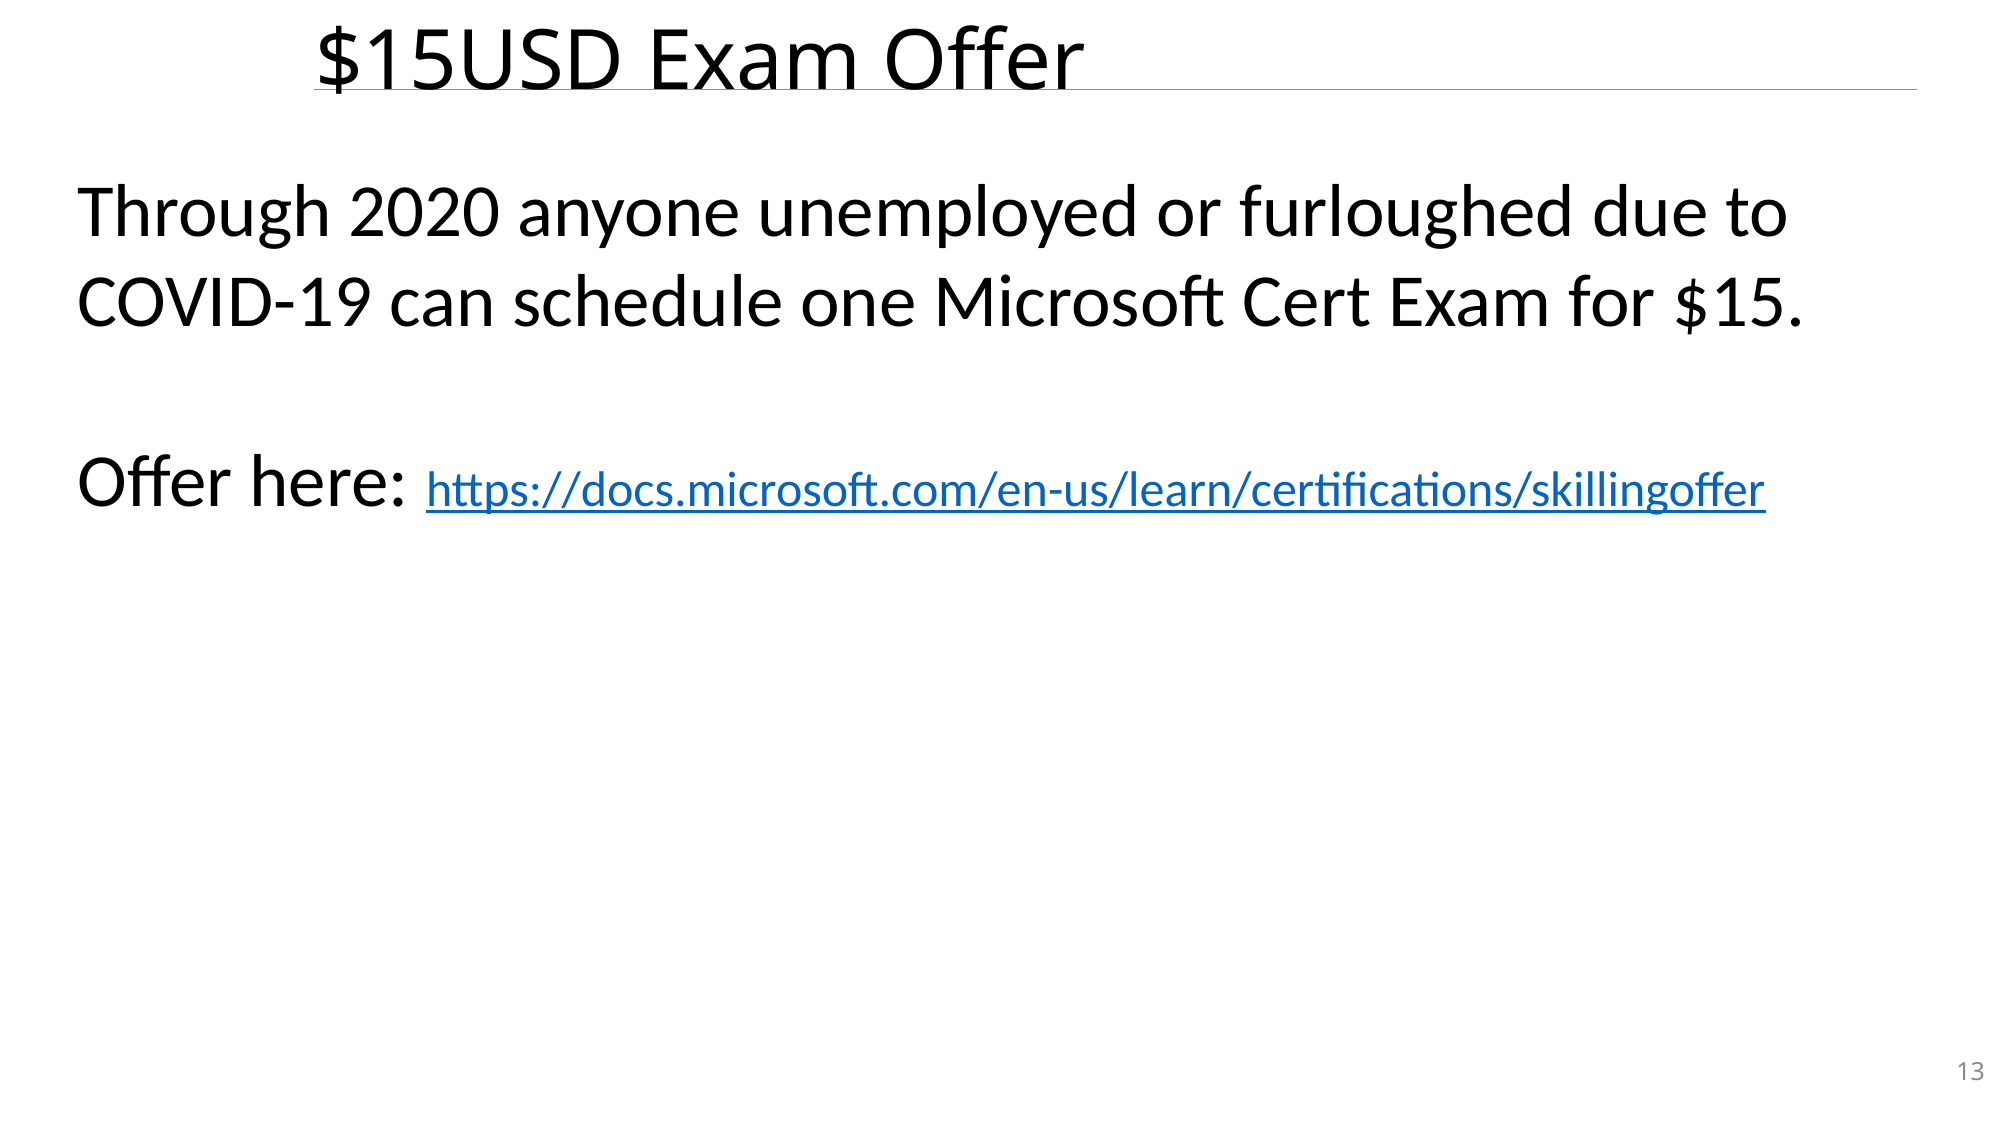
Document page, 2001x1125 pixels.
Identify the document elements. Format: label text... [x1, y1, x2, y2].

title $15USD Exam Offer [300, 0, 1917, 125]
slide_number 13 [1533, 1042, 2000, 1103]
text_box Through 2020 anyone unemployed or furloughed due to COVID-19 can schedule one Microsoft Cert Exam for $15. Offer here: https://docs.microsoft.com/en-us/learn/certifications/skillingoffer [62, 153, 1863, 538]
